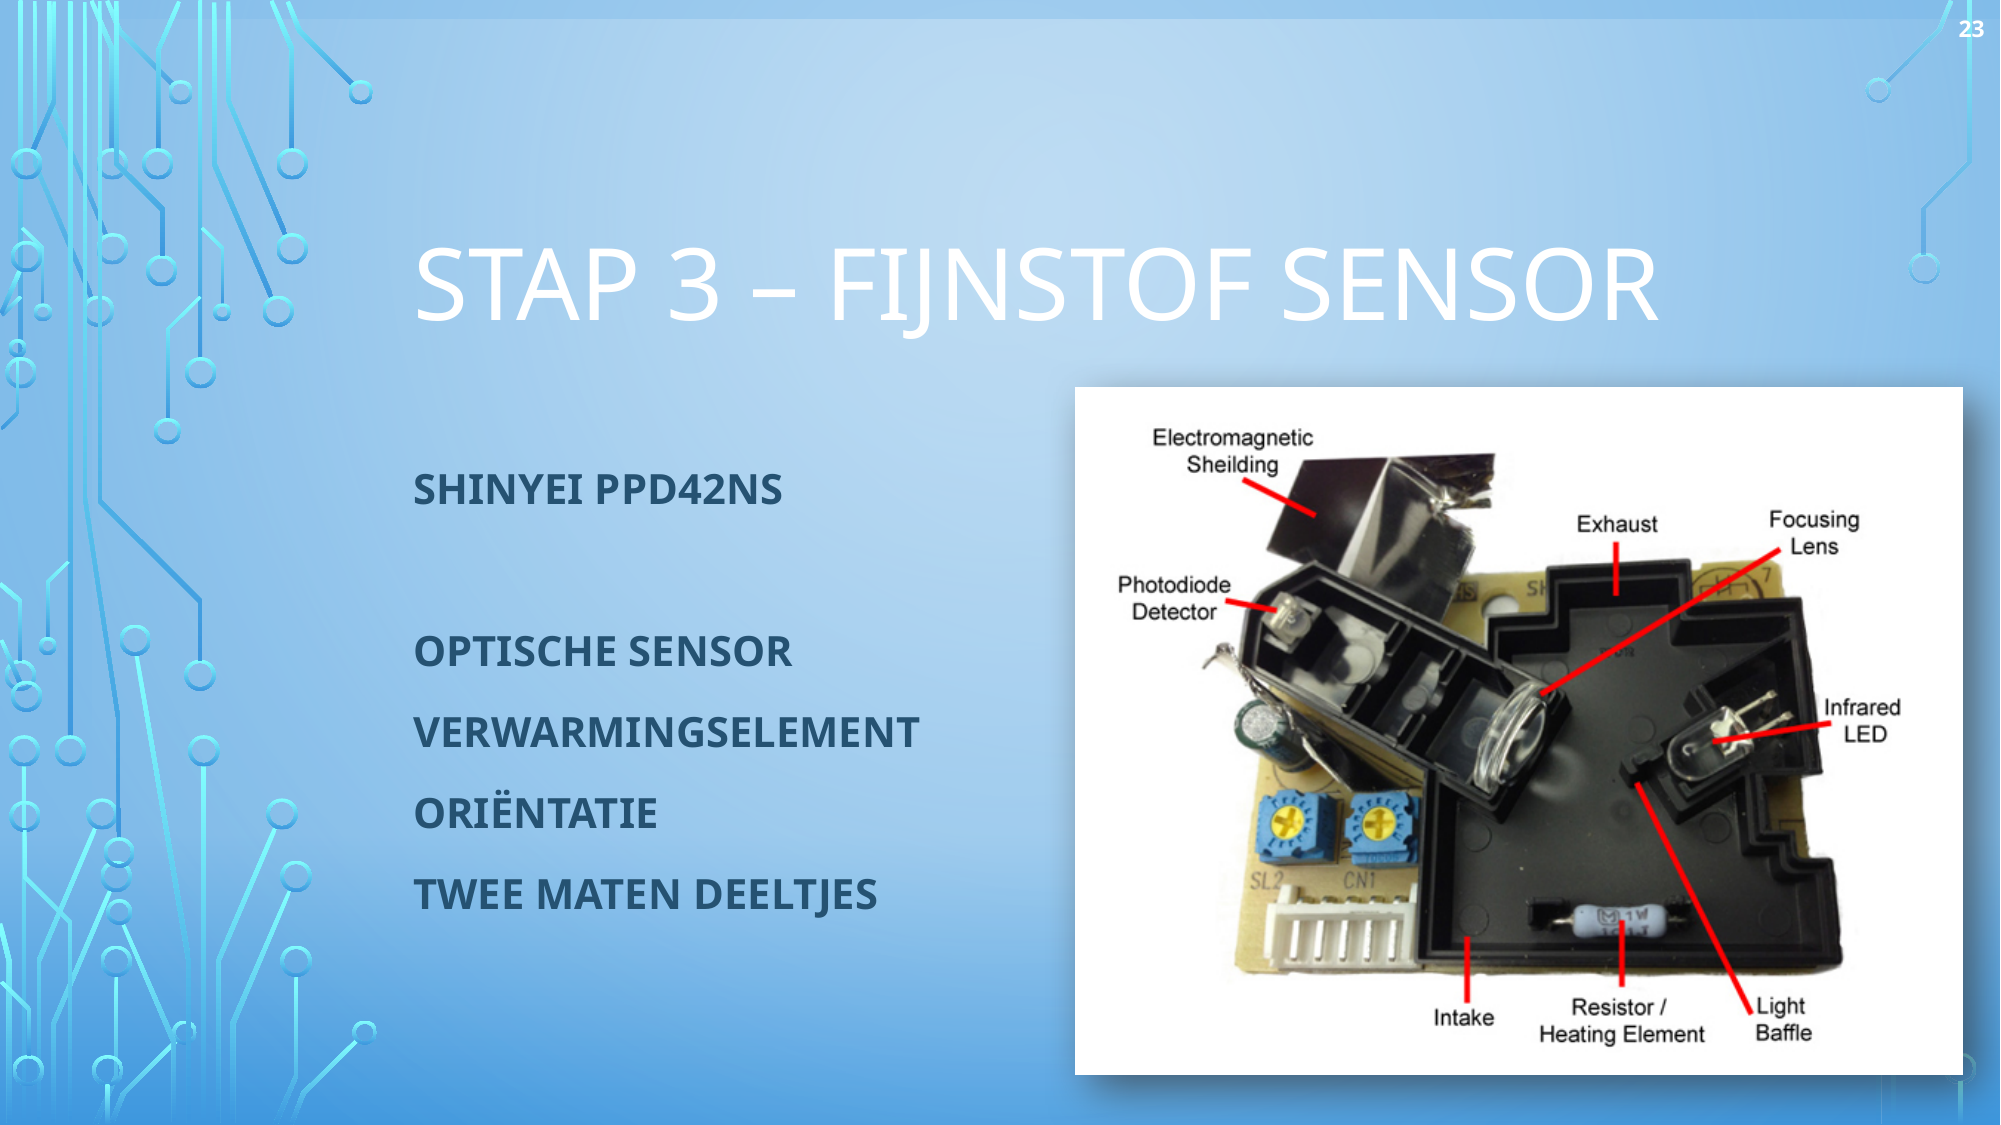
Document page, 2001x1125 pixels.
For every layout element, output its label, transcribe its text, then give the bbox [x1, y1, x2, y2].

slide_number 23 [1873, 0, 2000, 60]
title Stap 3 – fijnstof sensor [398, 184, 1841, 350]
subtitle Shinyei ppd42ns Optische sensor Verwarmingselement Oriëntatie Twee maten deeltjes [398, 375, 1092, 1049]
picture [1075, 387, 1964, 1075]
